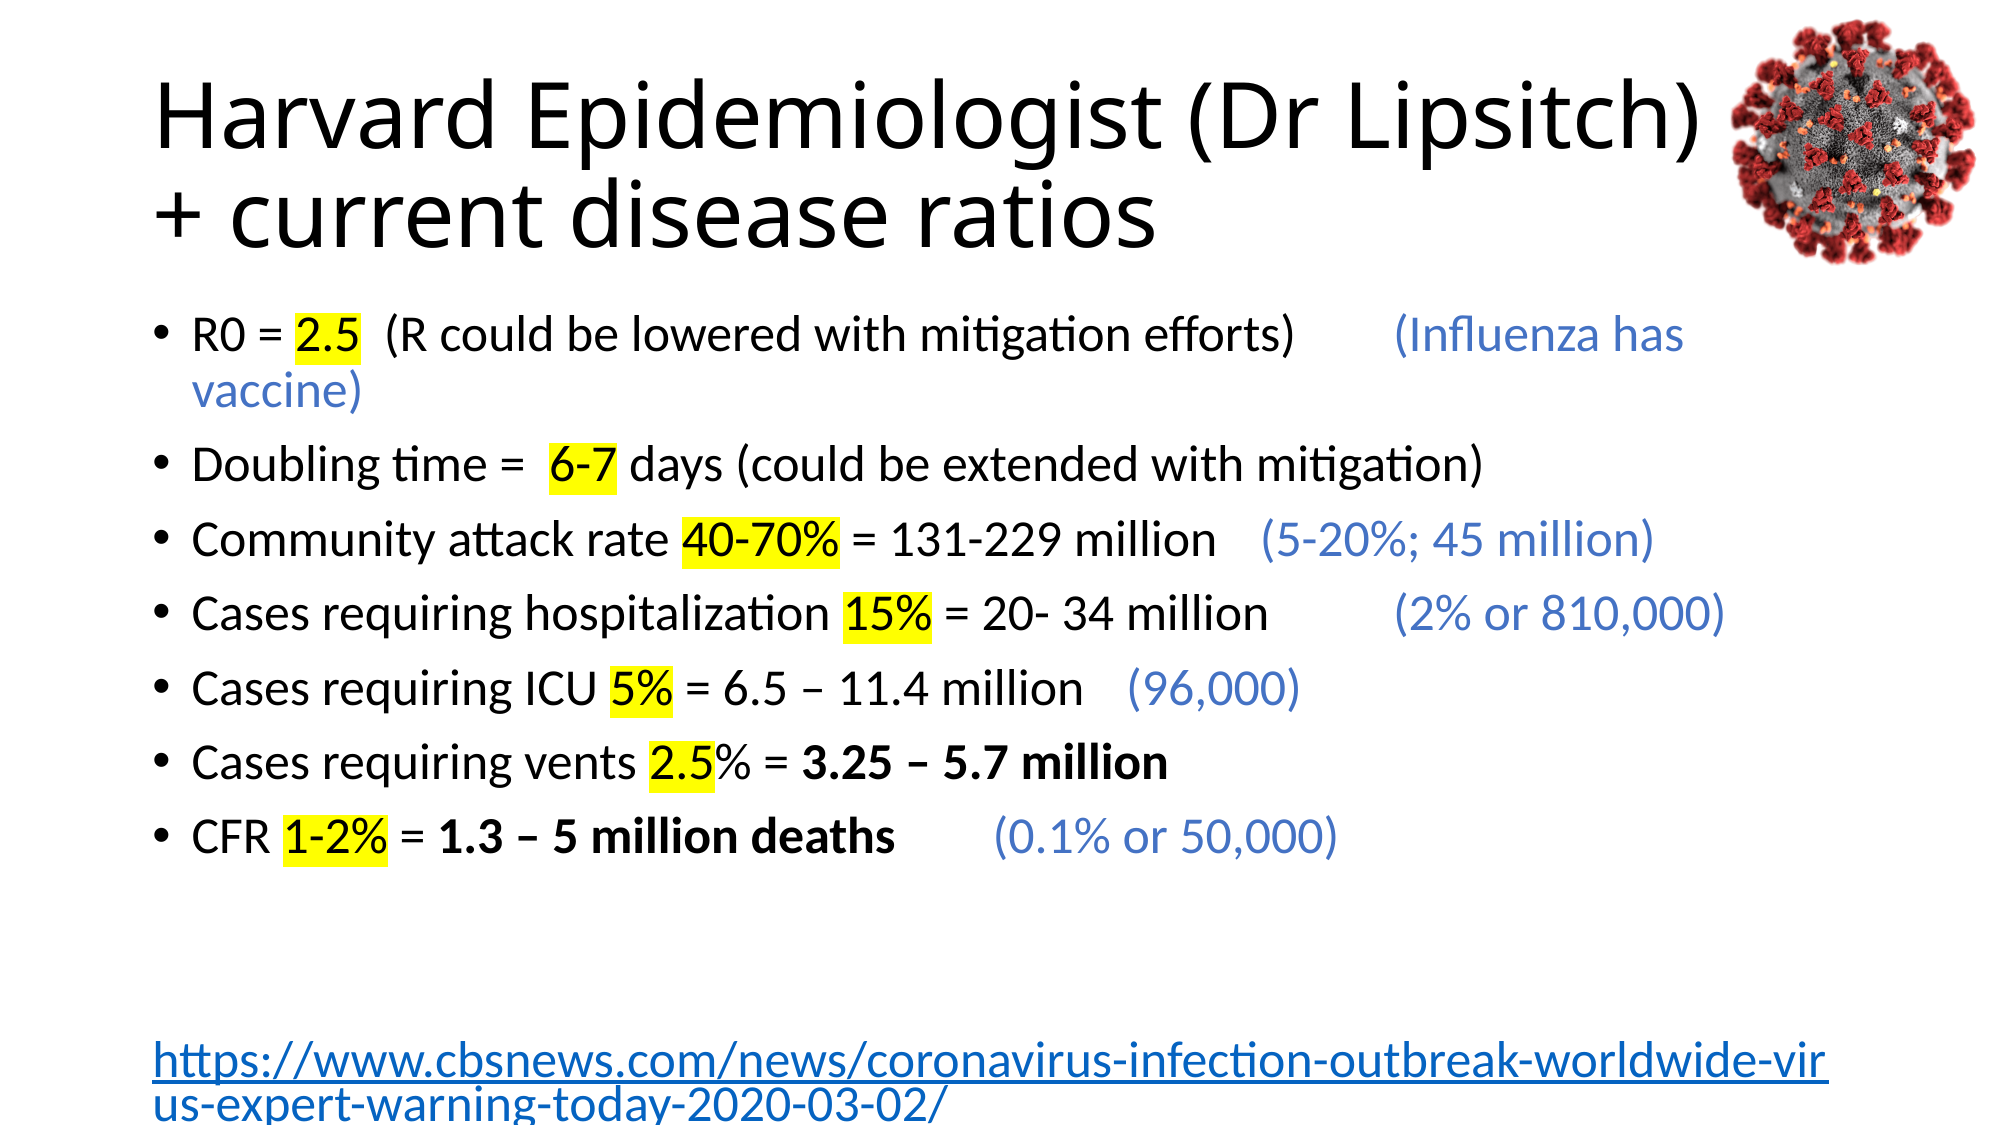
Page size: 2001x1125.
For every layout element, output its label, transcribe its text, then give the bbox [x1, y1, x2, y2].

title Harvard Epidemiologist (Dr Lipsitch) + current disease ratios [137, 59, 1863, 278]
list R0 = 2.5 (R could be lowered with mitigation efforts) (Influenza has vaccine) Doubling time = 6-7 days (could be extended with mitigation) Community attack rate 40-70% = 131-229 million (5-20%; 45 million) Cases requiring hospitalization 15% = 20- 34 million (2% or 810,000) Cases requiring ICU 5% = 6.5 – 11.4 million (96,000) Cases requiring vents 2.5% = 3.25 – 5.7 million CFR 1-2% = 1.3 – 5 million deaths (0.1% or 50,000) https://www.cbsnews.com/news/coronavirus-infection-outbreak-worldwide-virus-expert-warning-today-2020-03-02/ [137, 299, 1863, 1107]
picture [1729, 18, 1977, 266]
